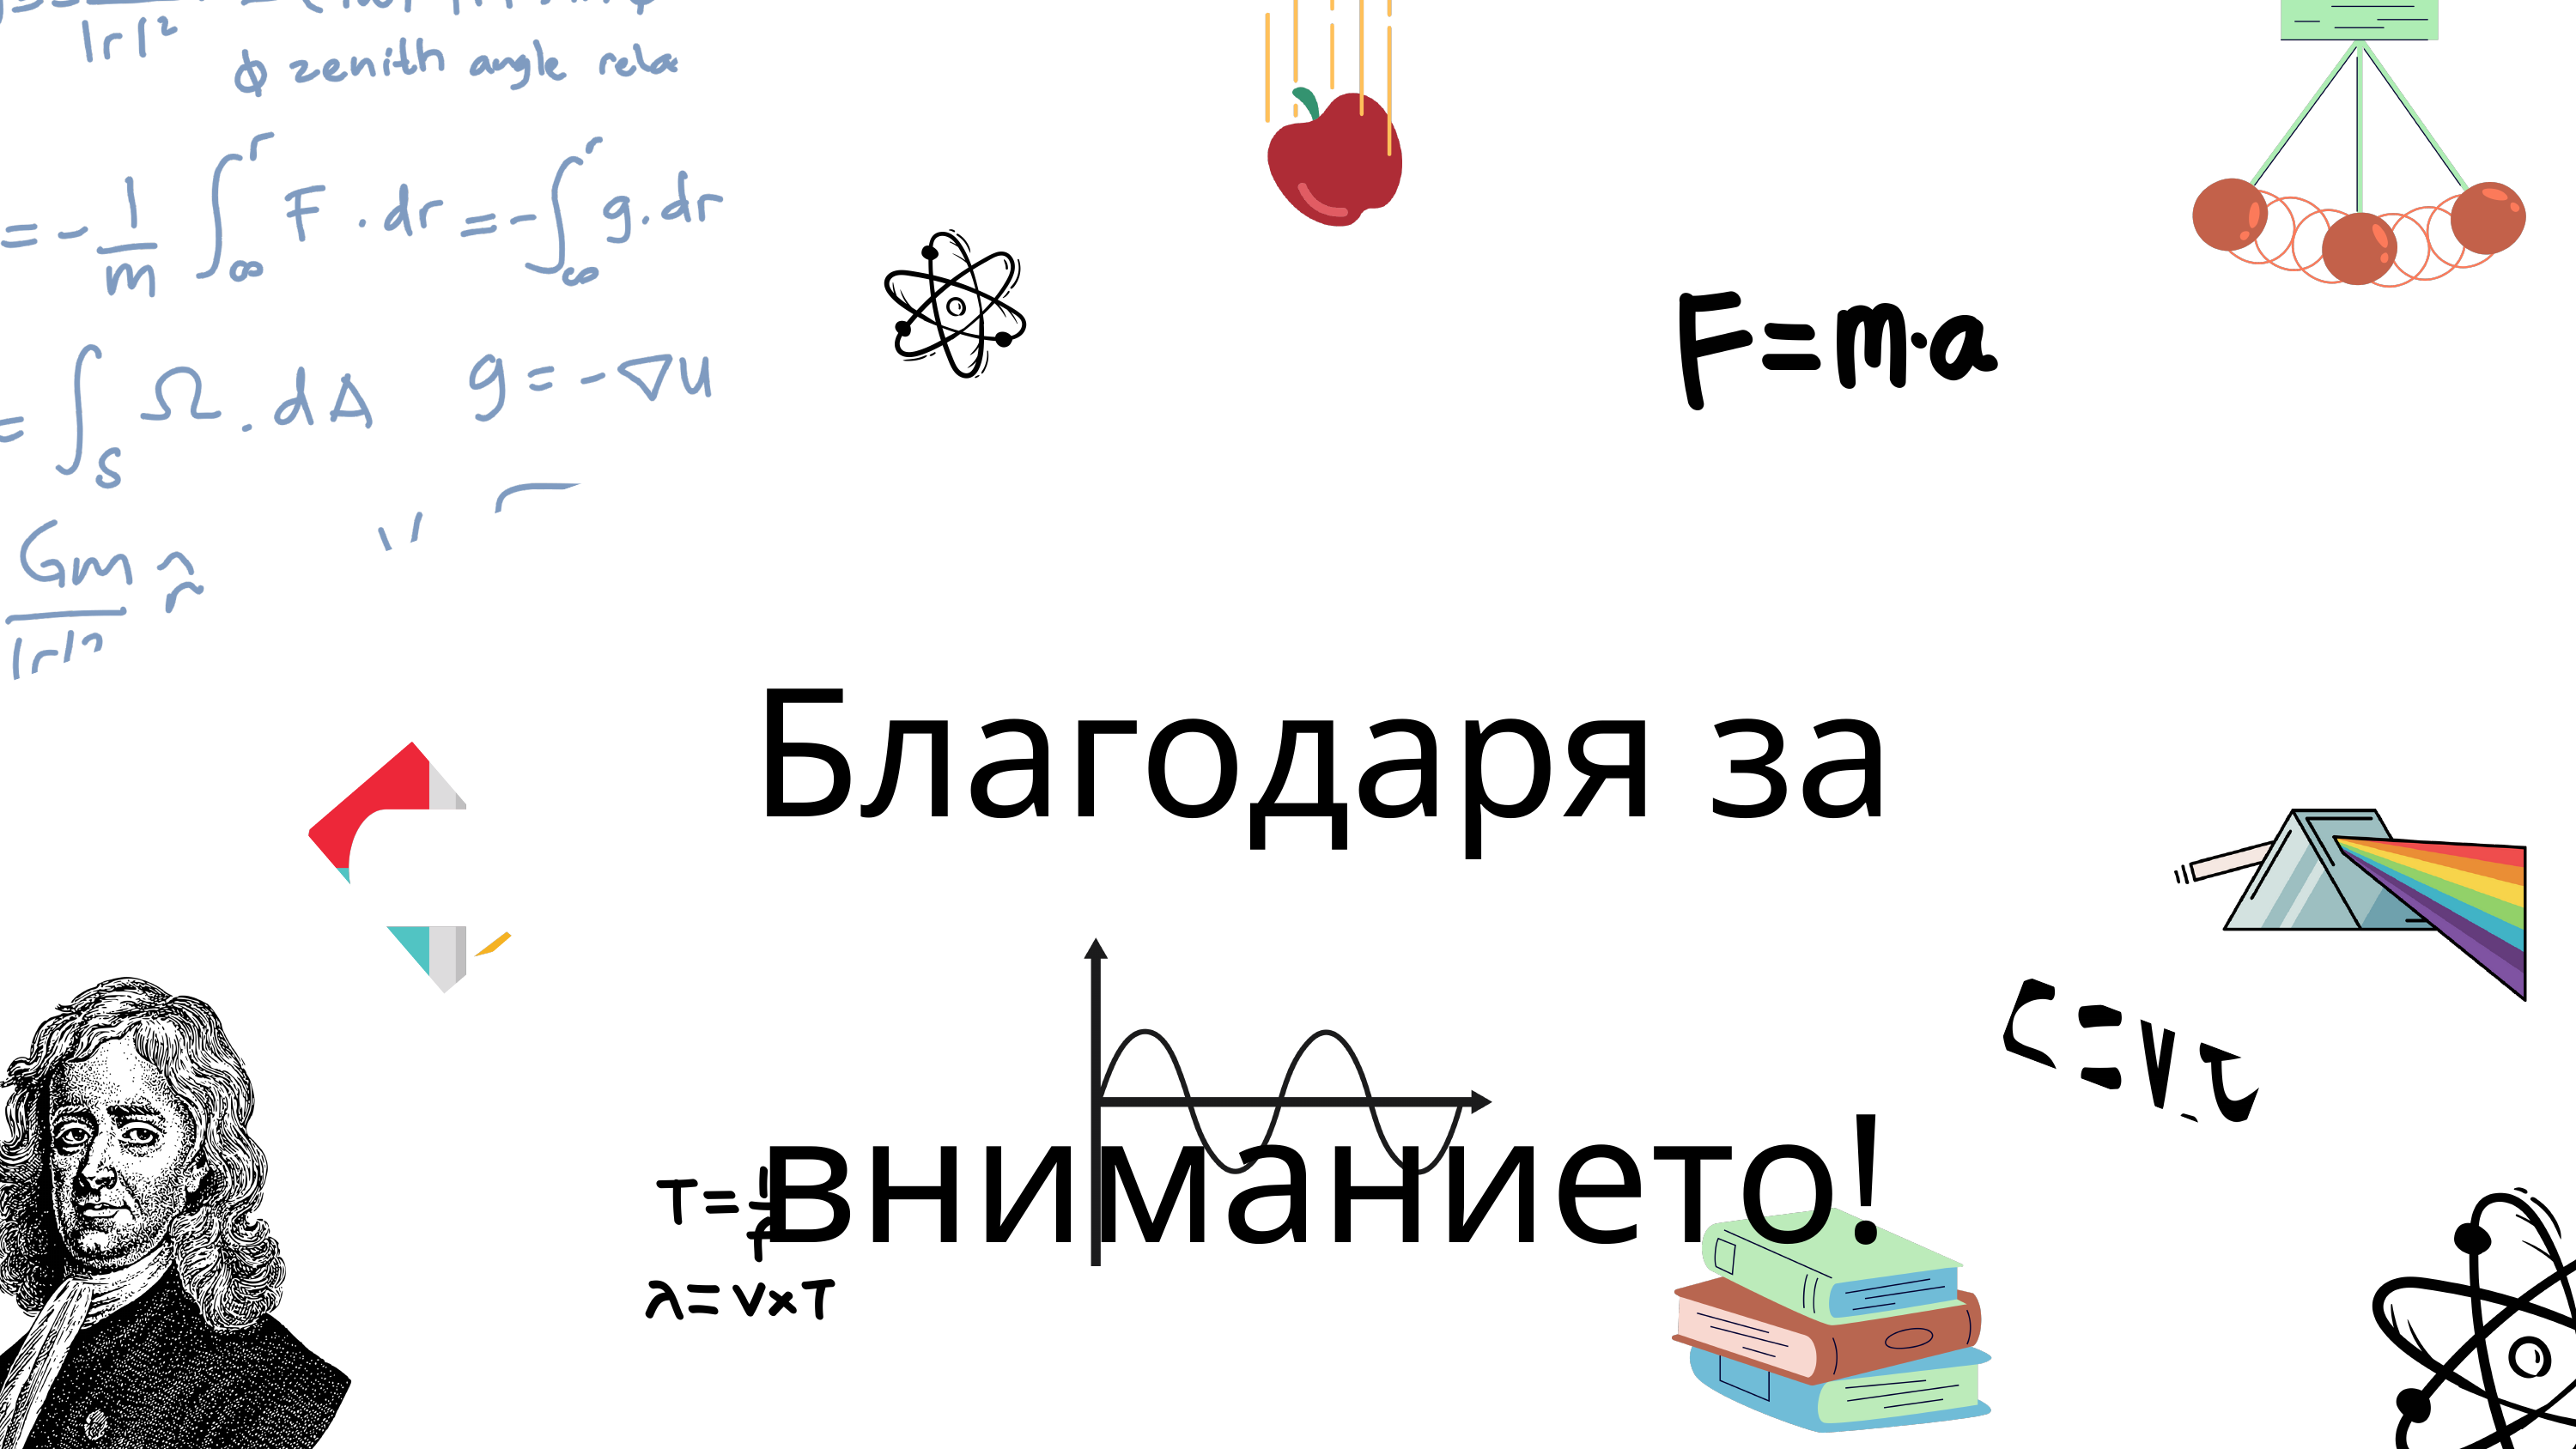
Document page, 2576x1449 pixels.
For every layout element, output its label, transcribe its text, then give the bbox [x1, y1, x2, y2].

text_box [1260, 0, 1410, 230]
text_box [2326, 809, 2527, 1002]
text_box [2369, 1187, 2576, 1449]
text_box [1678, 289, 2000, 410]
text_box Благодаря за вниманието! [319, 427, 2326, 1279]
text_box [2190, 0, 2527, 290]
text_box [883, 229, 1027, 380]
text_box [645, 1279, 835, 1320]
text_box [0, 976, 352, 1449]
text_box [1671, 1279, 1999, 1433]
text_box [0, 0, 799, 686]
text_box [306, 822, 319, 848]
